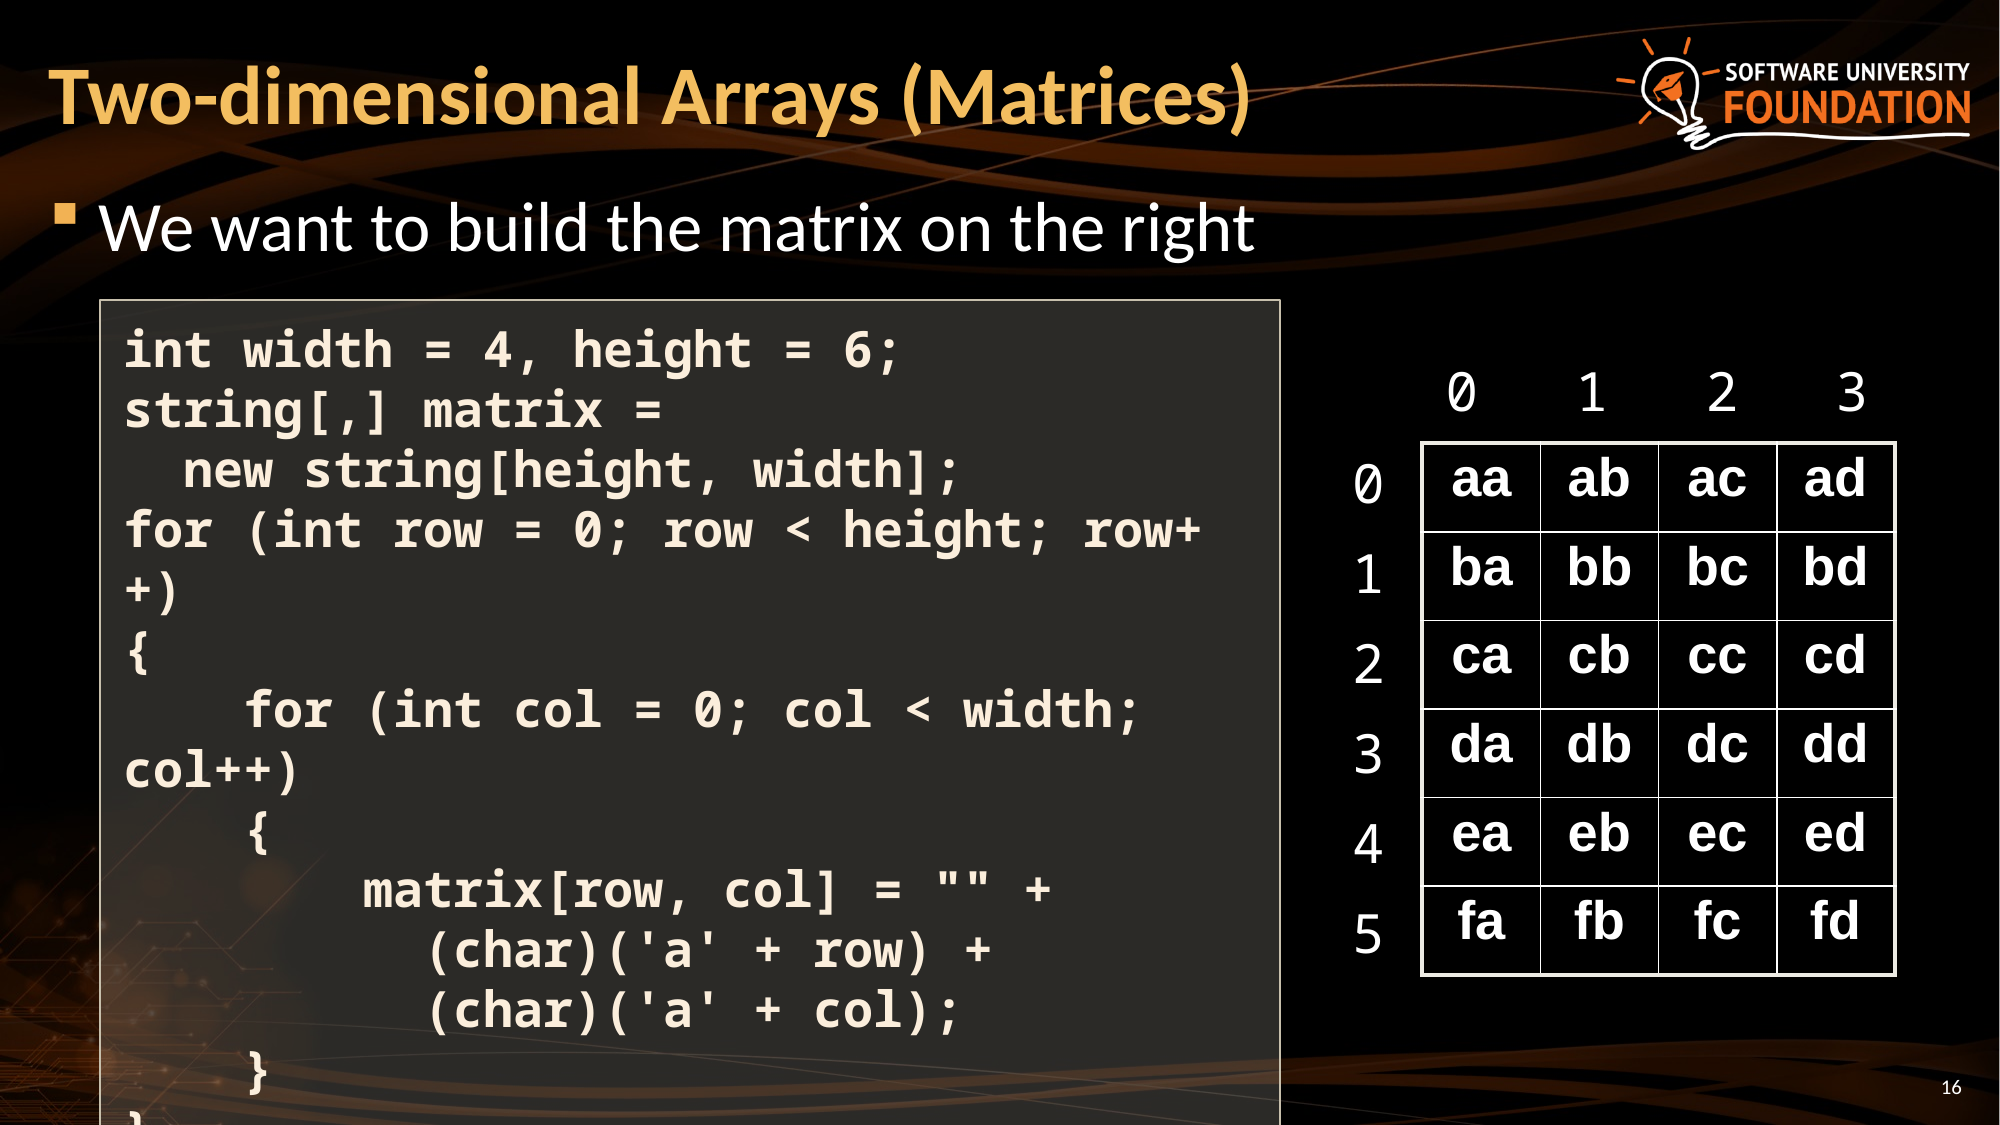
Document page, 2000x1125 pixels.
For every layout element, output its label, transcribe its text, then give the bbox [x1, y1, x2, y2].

table_cell dd [1778, 710, 1893, 797]
table_cell fd [1778, 887, 1893, 973]
text_box 0 1 2 3 4 5 [1337, 442, 1408, 972]
table_cell bb [1541, 533, 1658, 620]
text_box int width = 4, height = 6; string[,] matrix = new string[height, width]; for (int row = 0; row < height; row++) { for (int col = 0; col < width; col++) { matrix[row, col] = "" + (char)('a' + row) + (char)('a' + col); } } [99, 299, 1280, 1125]
table_cell cc [1659, 621, 1776, 708]
table_cell ed [1778, 798, 1893, 885]
table_cell cb [1541, 621, 1658, 708]
table_cell fa [1424, 887, 1540, 973]
table_header aa [1424, 445, 1540, 531]
table_header ac [1659, 445, 1776, 531]
table_cell ec [1659, 798, 1776, 885]
picture [0, 0, 2000, 1125]
table_cell ba [1424, 533, 1540, 620]
title Two-dimensional Arrays (Matrices) [30, 6, 1602, 189]
table_cell ca [1424, 621, 1540, 708]
table_cell db [1541, 710, 1658, 797]
table_cell fc [1659, 887, 1776, 973]
table_cell eb [1541, 798, 1658, 885]
table_cell ea [1424, 798, 1540, 885]
list We want to build the matrix on the right [31, 189, 1288, 1085]
table_cell fb [1541, 887, 1658, 973]
text_box 0 1 2 3 [1430, 349, 1883, 430]
table_header ad [1778, 445, 1893, 531]
table_cell bd [1778, 533, 1893, 620]
table_header ab [1541, 445, 1658, 531]
table_cell dc [1659, 710, 1776, 797]
table_cell bc [1659, 533, 1776, 620]
slide_number 16 [1897, 1070, 1968, 1103]
table_cell da [1424, 710, 1540, 797]
table_cell cd [1778, 621, 1893, 708]
